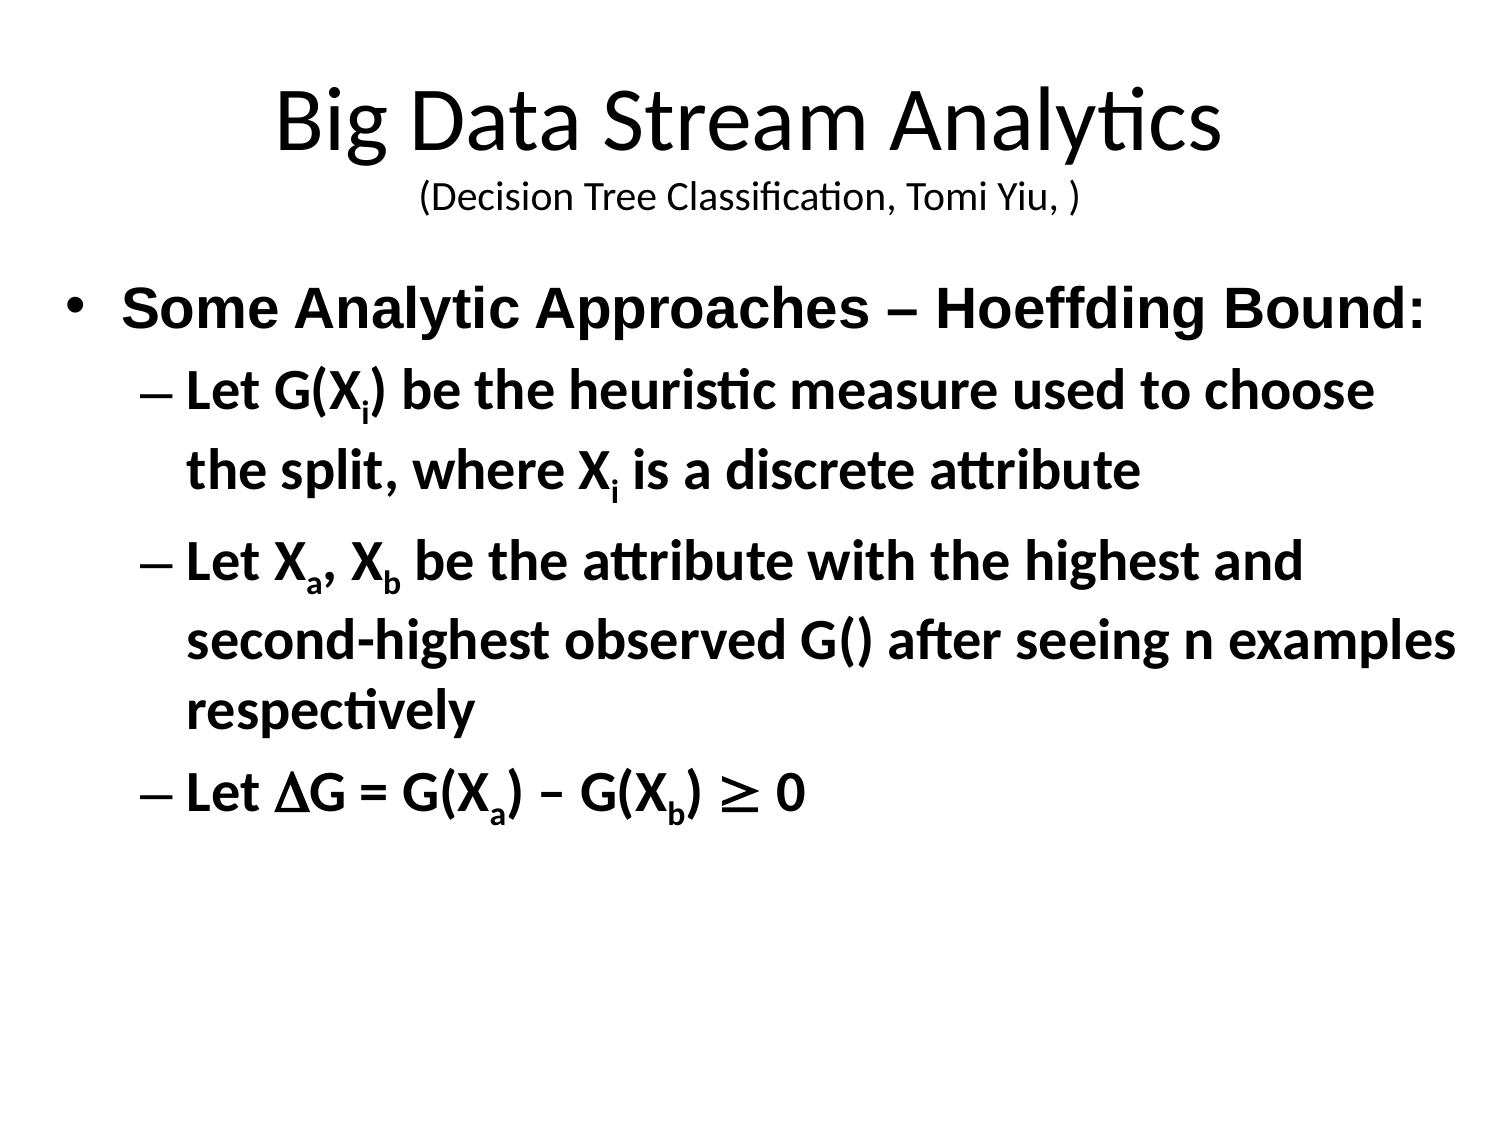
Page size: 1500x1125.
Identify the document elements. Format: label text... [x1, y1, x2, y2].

list Some Analytic Approaches – Hoeffding Bound: Let G(Xi) be the heuristic measure used to choose the split, where Xi is a discrete attribute Let Xa, Xb be the attribute with the highest and second-highest observed G() after seeing n examples respectively Let G = G(Xa) – G(Xb)  0 [50, 262, 1475, 1005]
title Big Data Stream Analytics (Decision Tree Classification, Tomi Yiu, ) [75, 45, 1425, 233]
